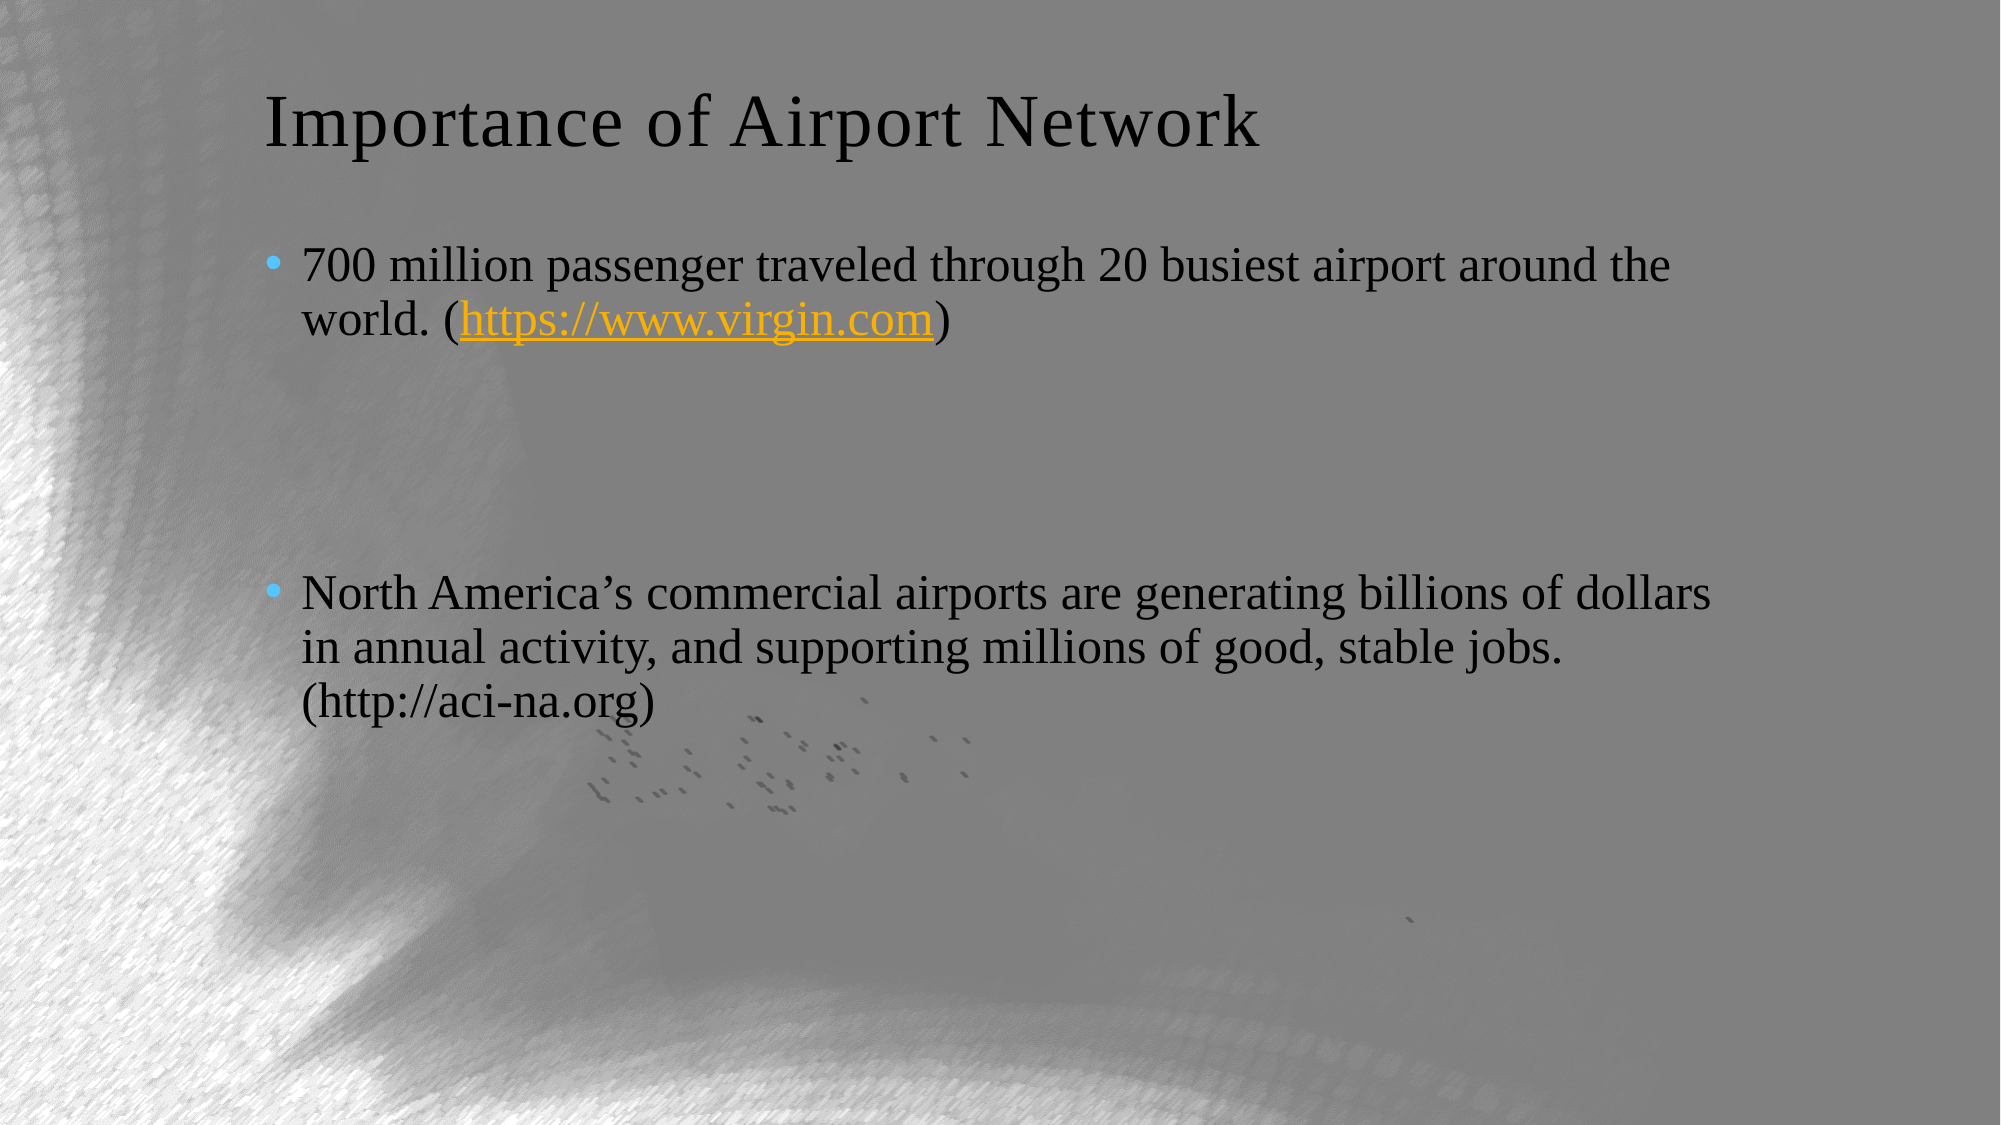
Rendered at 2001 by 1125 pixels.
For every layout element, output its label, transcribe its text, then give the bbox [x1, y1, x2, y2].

list 700 million passenger traveled through 20 busiest airport around the world. (https://www.virgin.com) North America’s commercial airports are generating billions of dollars in annual activity, and supporting millions of good, stable jobs. (http://aci-na.org) [249, 230, 1749, 988]
title Importance of Airport Network [249, 62, 1751, 171]
picture [0, 0, 2001, 1125]
